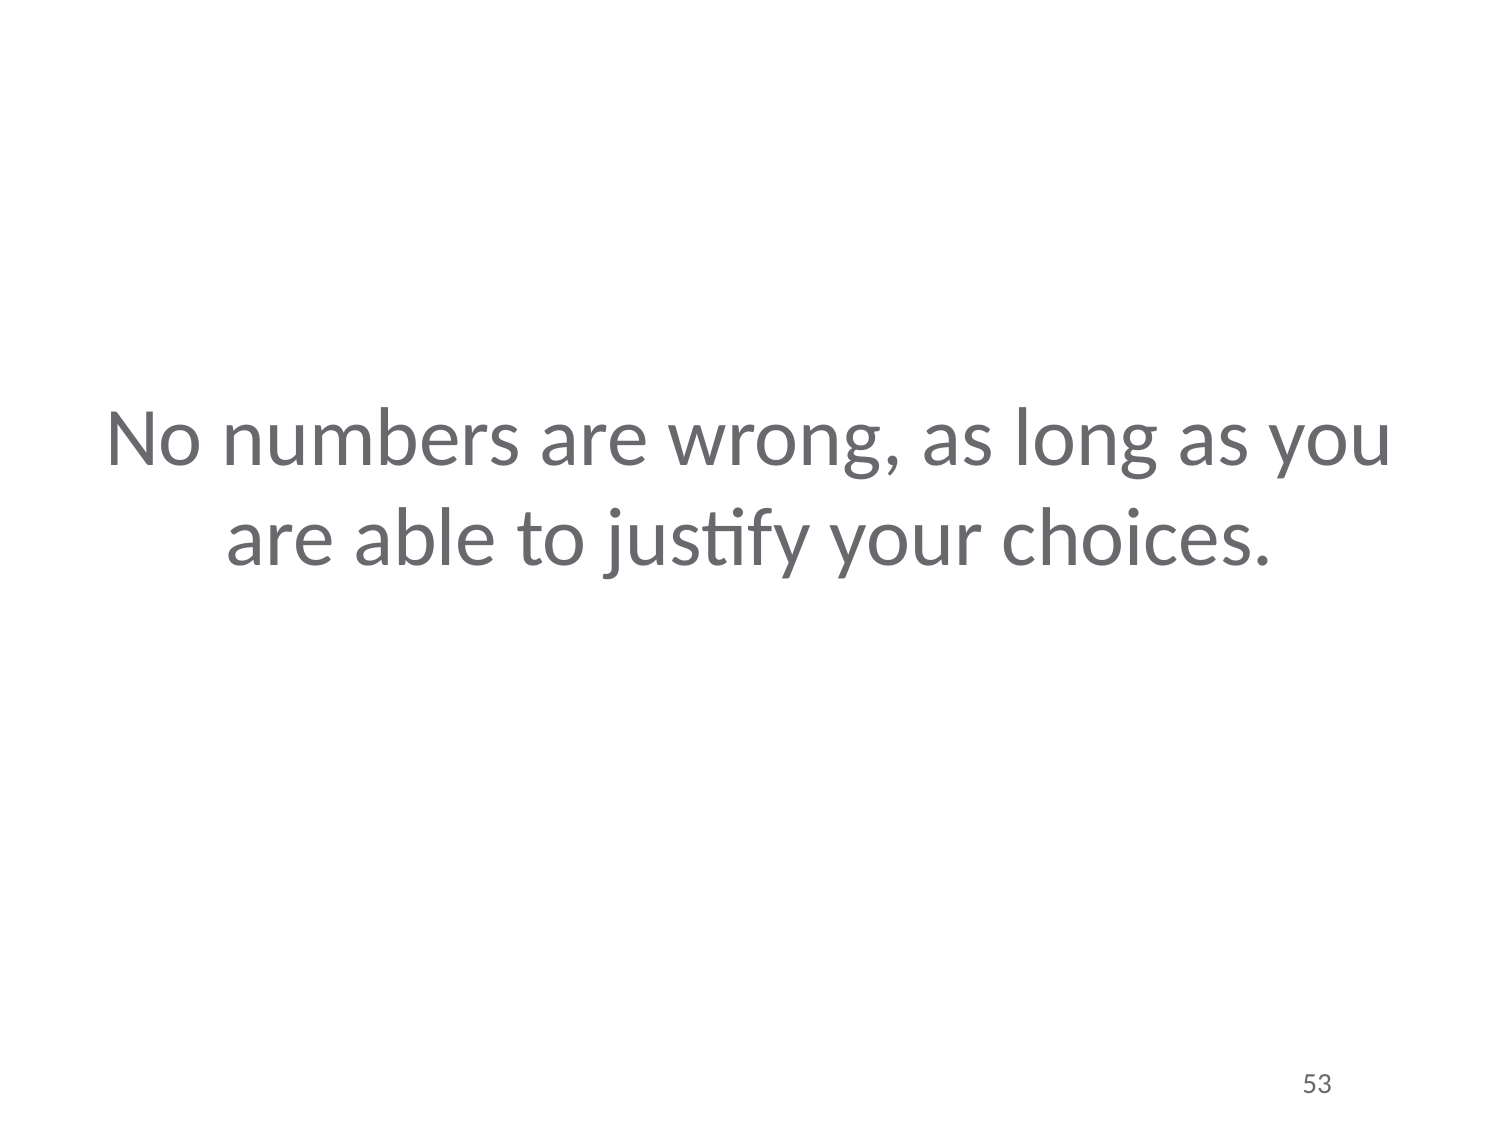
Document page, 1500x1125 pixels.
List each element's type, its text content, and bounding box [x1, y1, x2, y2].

list No numbers are wrong, as long as you are able to justify your choices. [75, 375, 1425, 638]
slide_number 53 [1287, 1057, 1425, 1096]
